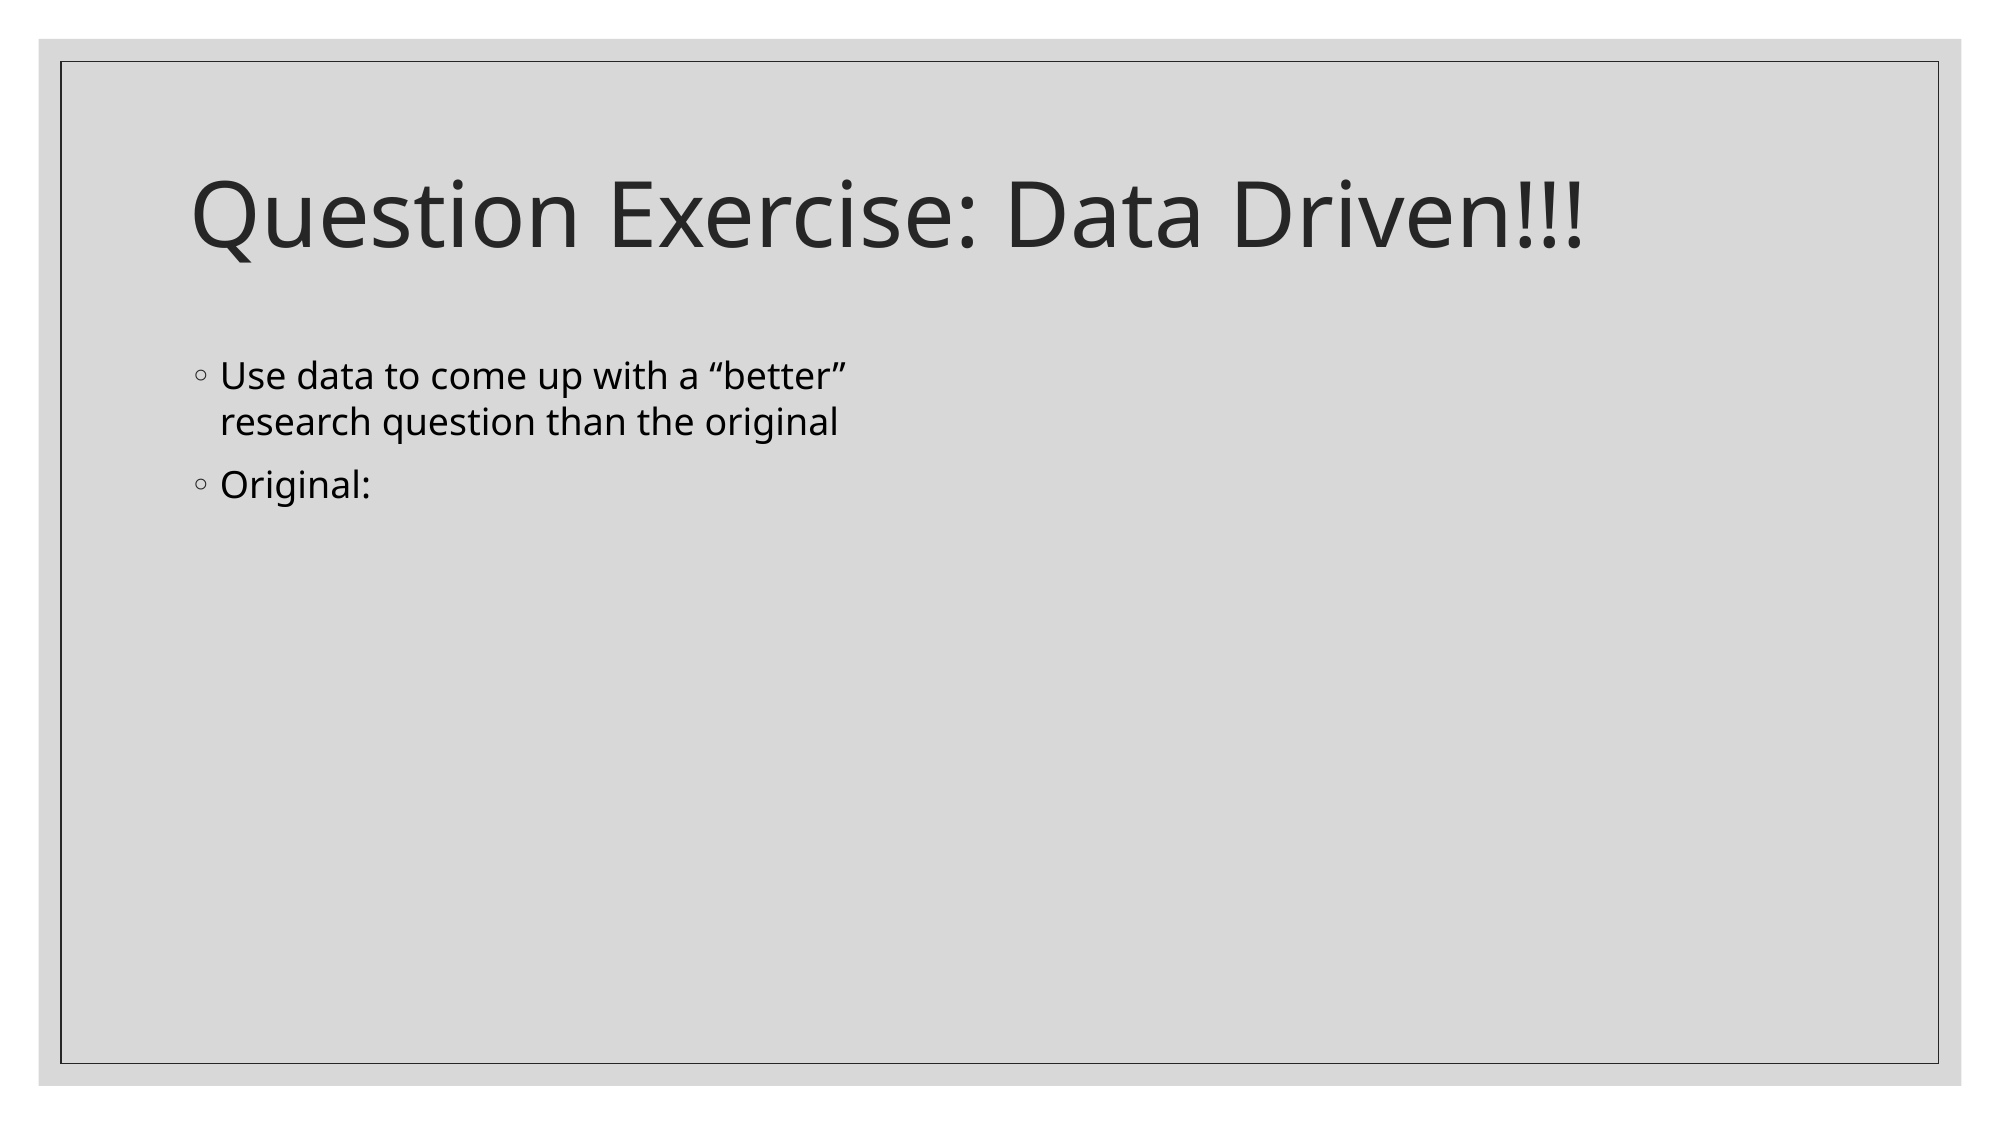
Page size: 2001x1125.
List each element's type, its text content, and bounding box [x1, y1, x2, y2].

title Question Exercise: Data Driven!!! [174, 105, 1825, 331]
list Use data to come up with a “better” research question than the original Original: [174, 345, 940, 960]
